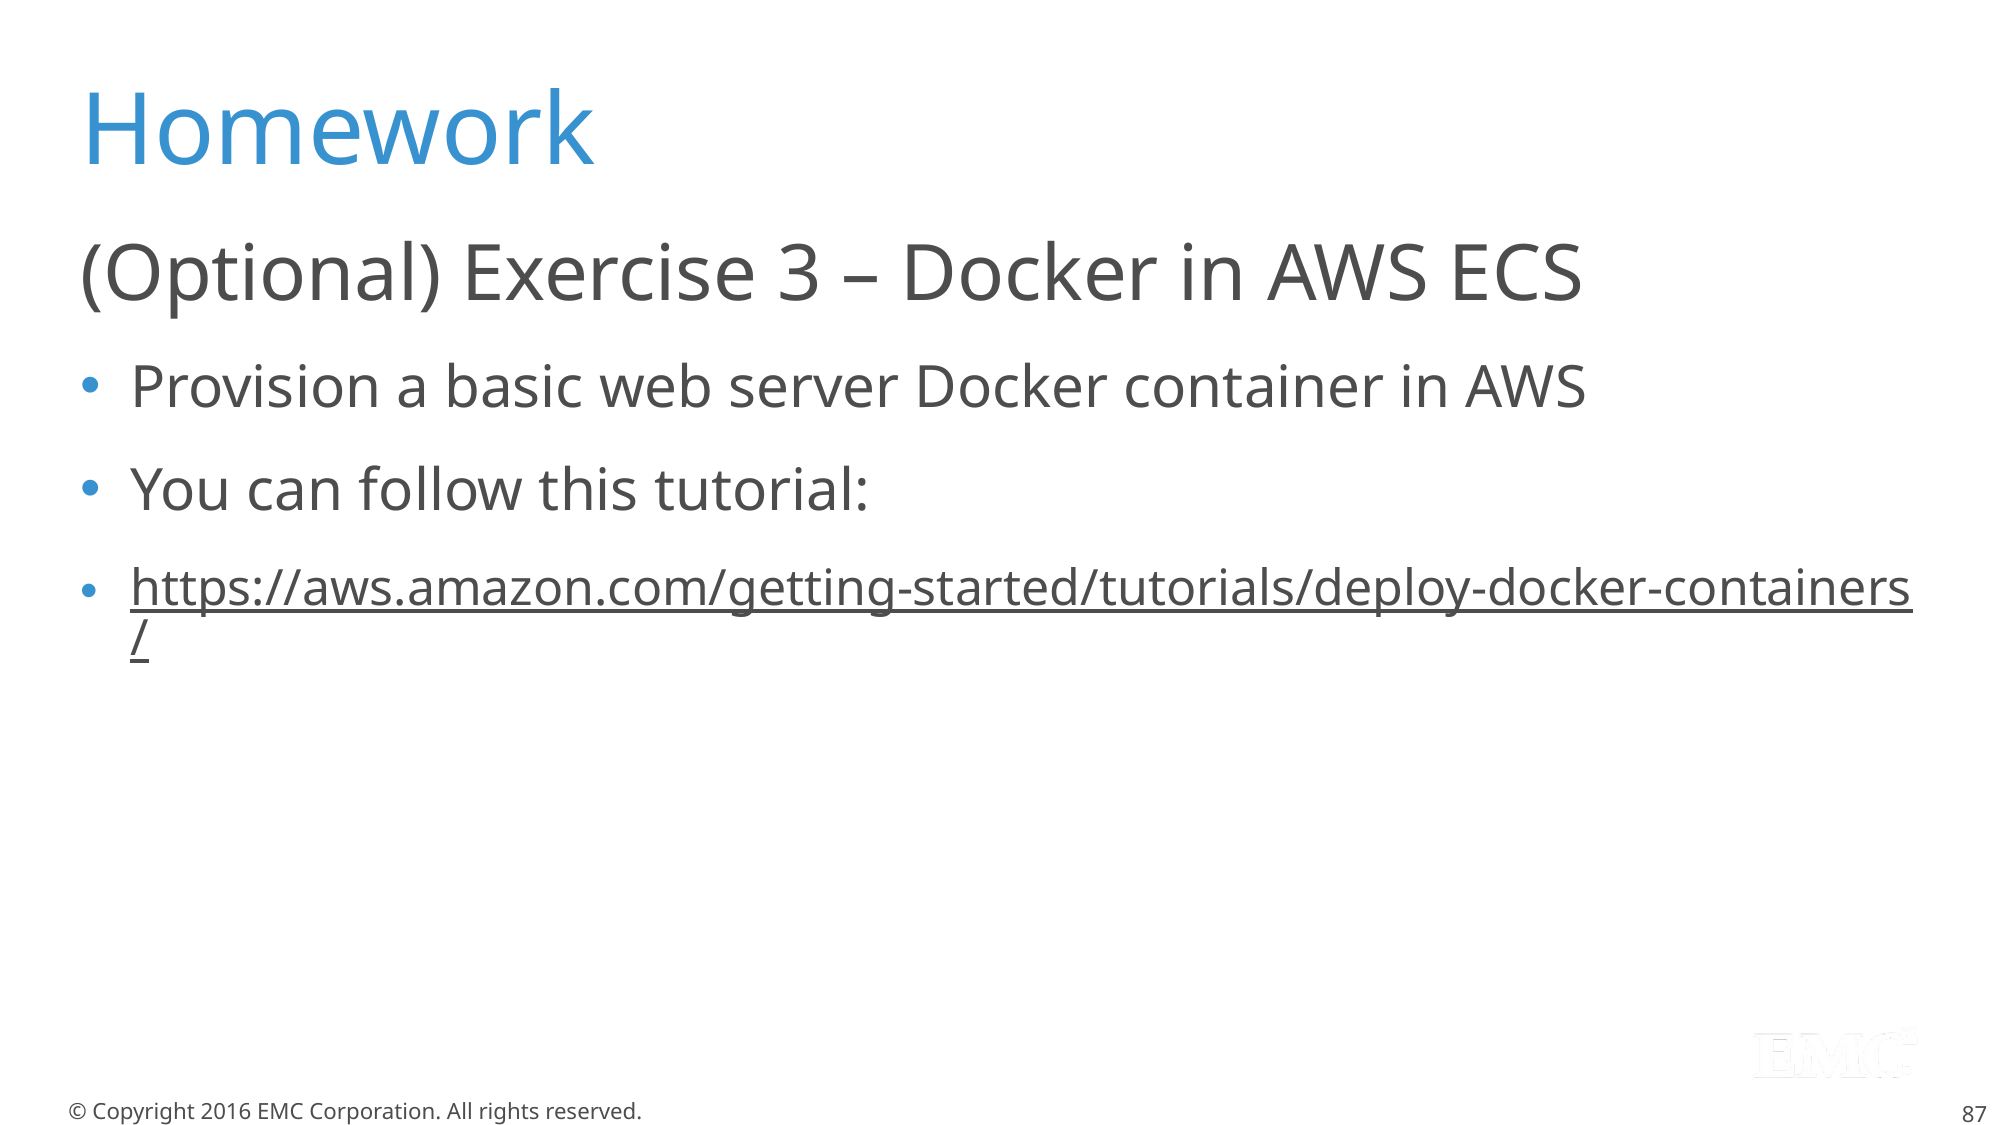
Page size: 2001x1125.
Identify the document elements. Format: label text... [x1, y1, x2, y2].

title Homework [80, 33, 1920, 185]
list (Optional) Exercise 3 – Docker in AWS ECS Provision a basic web server Docker container in AWS You can follow this tutorial: https://aws.amazon.com/getting-started/tutorials/deploy-docker-containers/ [80, 222, 1920, 975]
picture [1752, 1026, 1920, 1079]
